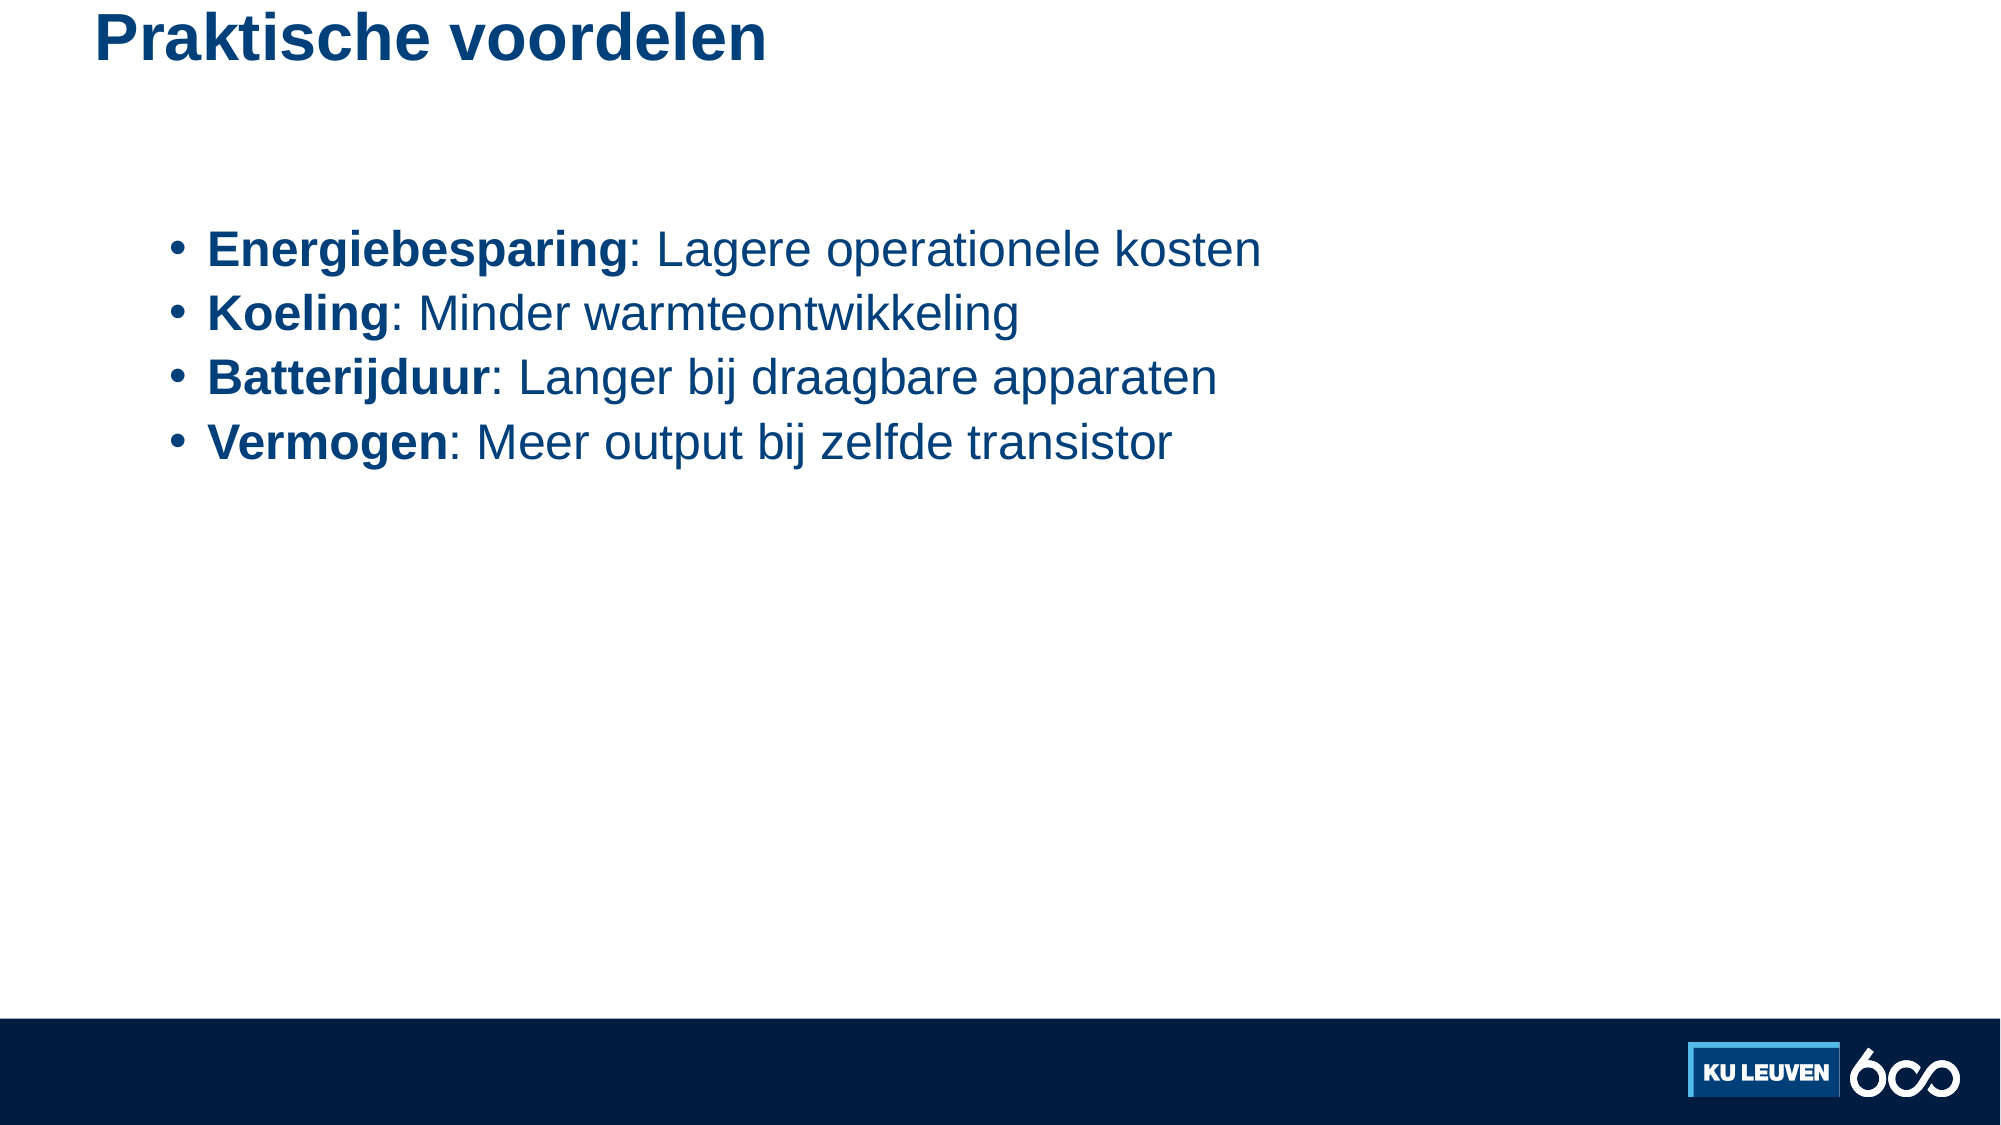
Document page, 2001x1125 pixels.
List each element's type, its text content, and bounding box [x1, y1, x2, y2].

list Energiebesparing: Lagere operationele kosten Koeling: Minder warmteontwikkeling Batterijduur: Langer bij draagbare apparaten Vermogen: Meer output bij zelfde transistor [94, 142, 1900, 781]
picture [1688, 1042, 1960, 1097]
title Praktische voordelen [94, 2, 1906, 110]
